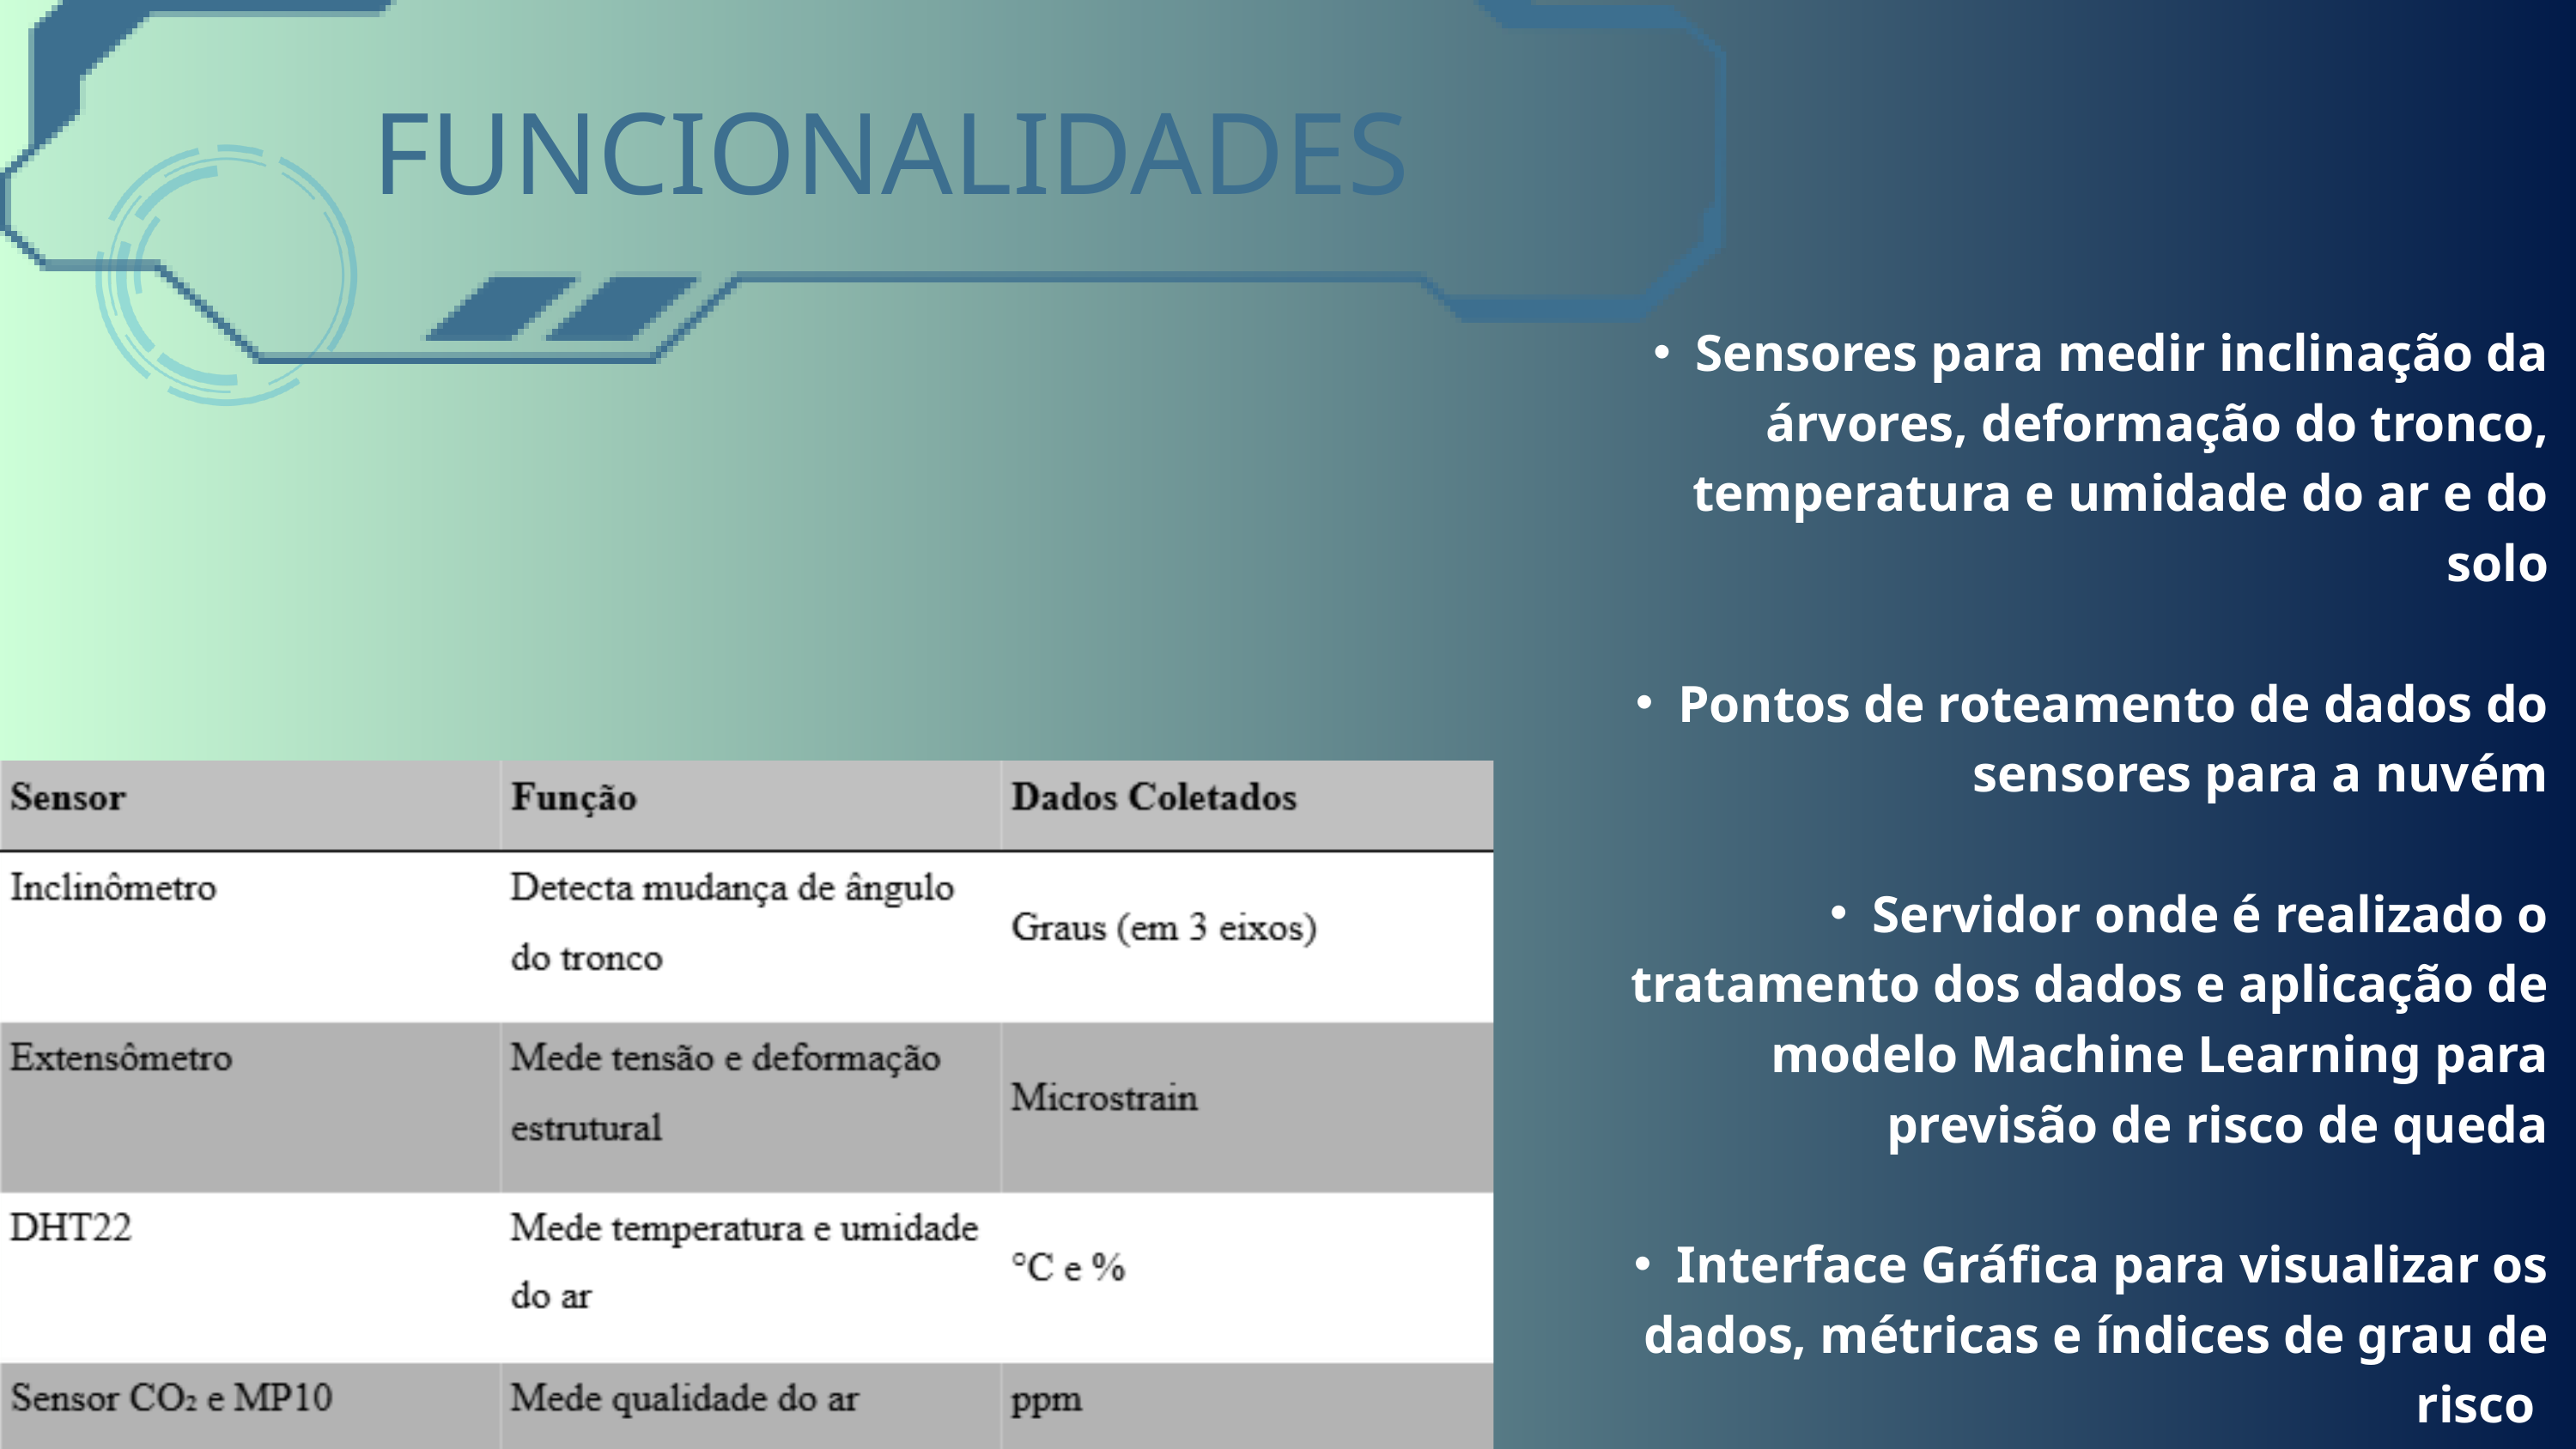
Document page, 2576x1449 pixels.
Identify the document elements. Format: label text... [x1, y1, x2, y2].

text_box FUNCIONALIDADES [144, 58, 1637, 217]
text_box Sensores para medir inclinação da árvores, deformação do tronco, temperatura e umidade do ar e do solo Pontos de roteamento de dados do sensores para a nuvém Servidor onde é realizado o tratamento dos dados e aplicação de modelo Machine Learning para previsão de risco de queda Interface Gráfica para visualizar os dados, métricas e índices de grau de risco [1493, 311, 2549, 1449]
text_box [93, 364, 361, 407]
text_box [0, 761, 1493, 1449]
text_box [0, 0, 1727, 364]
